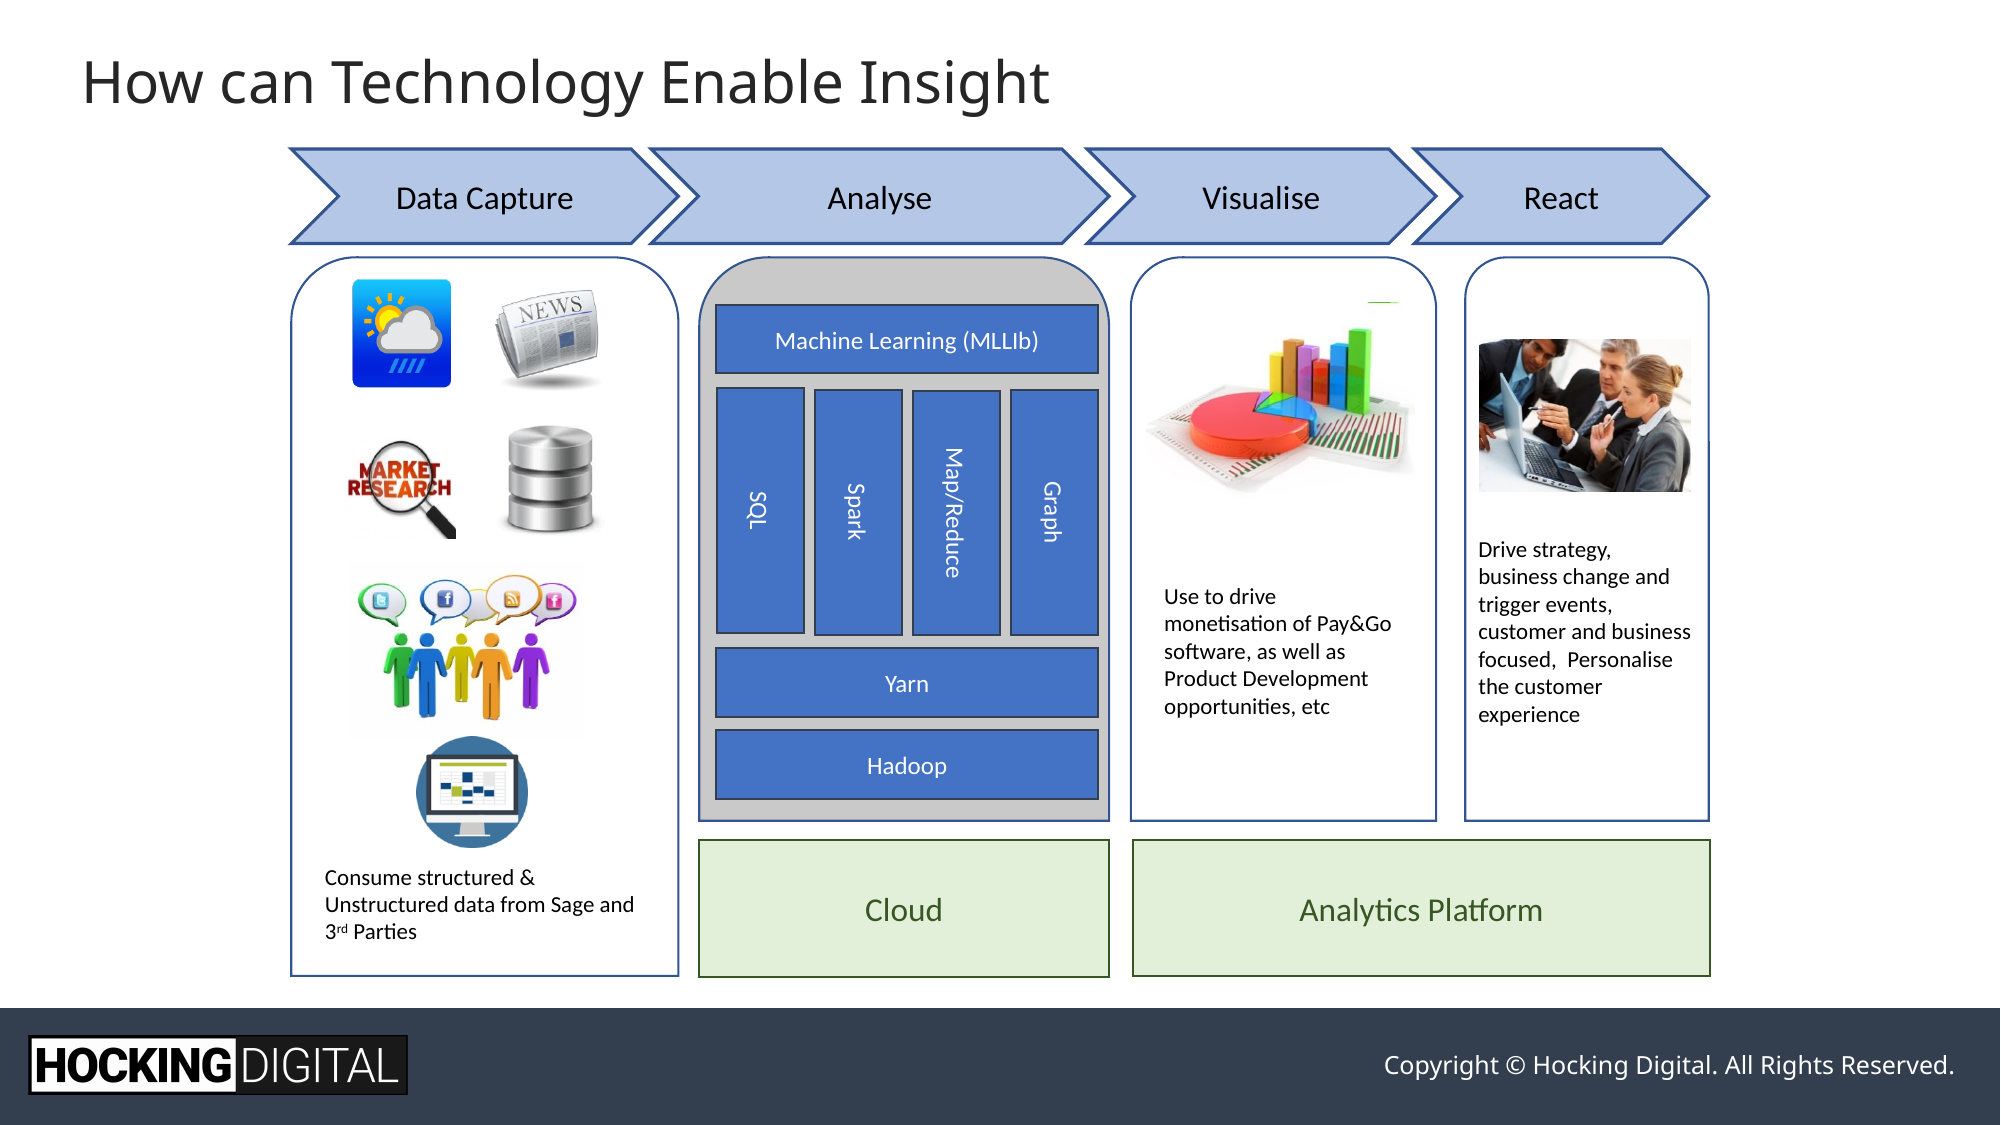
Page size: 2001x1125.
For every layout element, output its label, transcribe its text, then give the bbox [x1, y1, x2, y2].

text_box Drive strategy, business change and trigger events, customer and business focused, Personalise the customer experience [1463, 527, 1709, 734]
text_box [698, 256, 1111, 822]
text_box Map/Reduce [912, 390, 1001, 636]
text_box Visualise [1084, 147, 1438, 245]
text_box Spark [814, 389, 903, 636]
text_box Consume structured & Unstructured data from Sage and 3rd Parties [310, 854, 651, 952]
text_box SQL [716, 387, 805, 634]
text_box Analytics Platform [1132, 839, 1711, 977]
picture [345, 432, 456, 539]
picture [495, 276, 603, 392]
picture [1479, 339, 1691, 492]
text_box React [1411, 147, 1711, 245]
text_box Data Capture [288, 147, 680, 245]
text_box Machine Learning (MLLIb) [715, 304, 1099, 374]
picture [347, 273, 456, 392]
picture [495, 425, 605, 536]
text_box Hadoop [715, 729, 1099, 800]
text_box [1129, 256, 1438, 822]
title How can Technology Enable Insight [66, 45, 1675, 126]
picture [1146, 302, 1415, 511]
text_box Use to drive monetisation of Pay&Go software, as well as Product Development opportunities, etc [1149, 573, 1418, 726]
text_box [1464, 256, 1710, 822]
picture [349, 562, 583, 848]
text_box Yarn [715, 647, 1099, 718]
picture [28, 1035, 408, 1095]
text_box Analyse [648, 147, 1111, 245]
text_box Cloud [698, 839, 1110, 978]
text_box Graph [1010, 389, 1099, 636]
text_box [290, 256, 680, 977]
